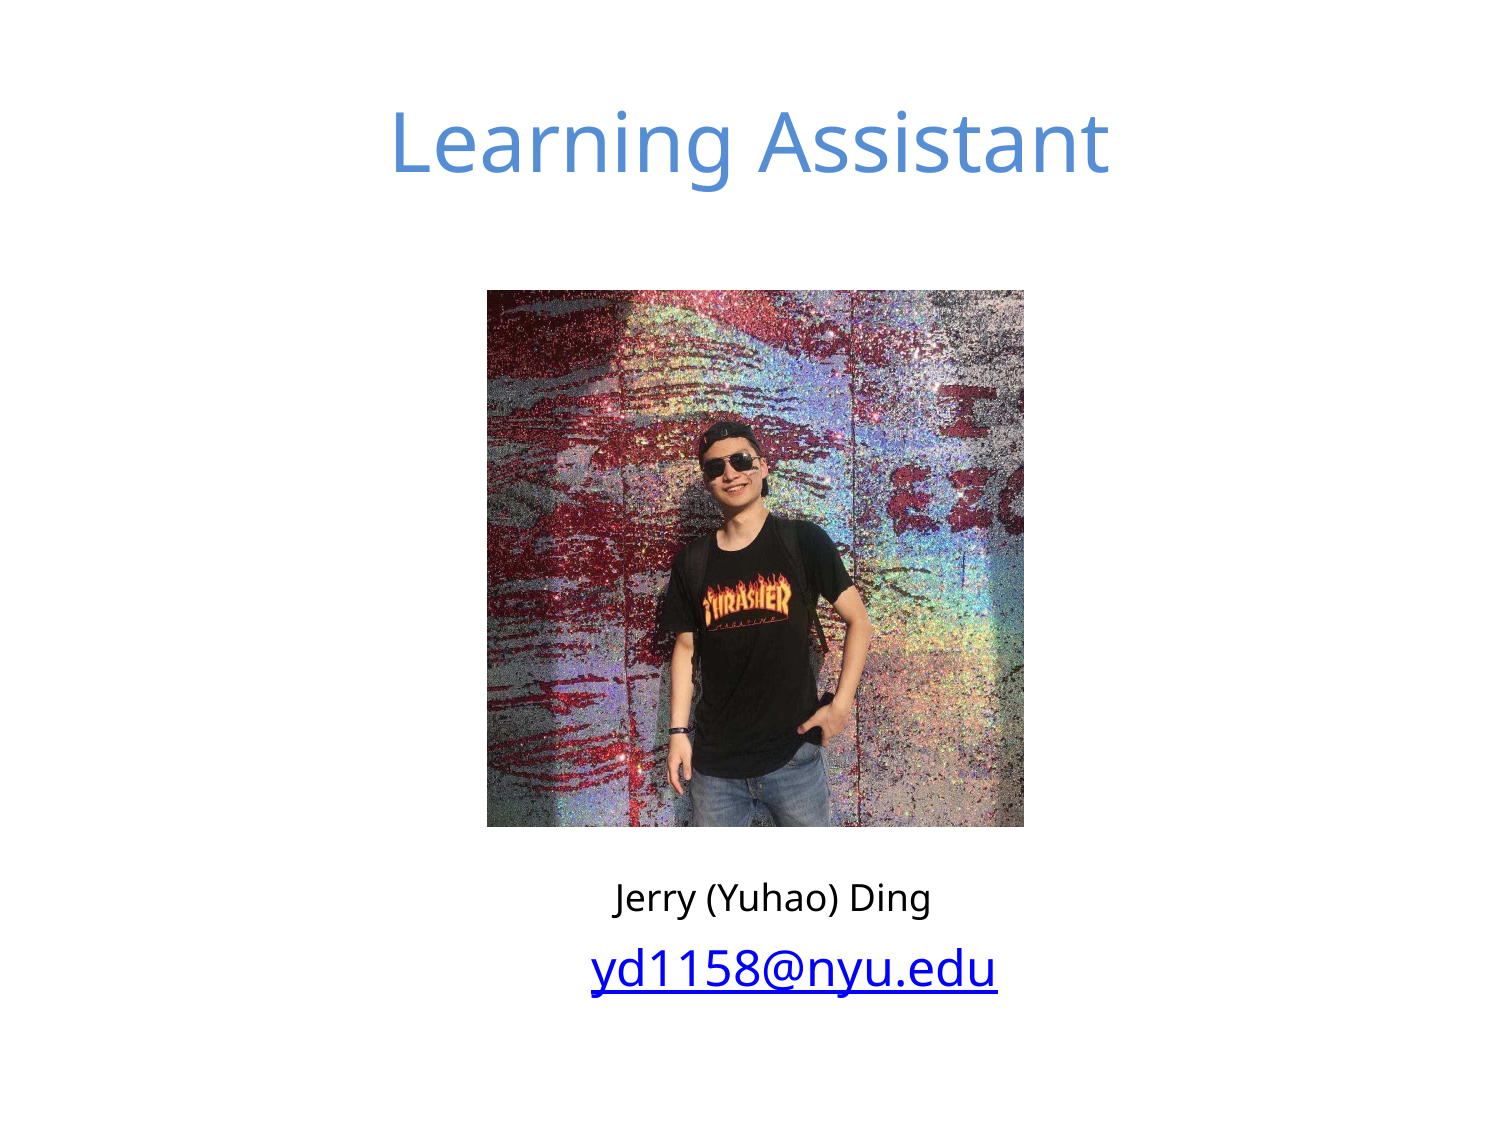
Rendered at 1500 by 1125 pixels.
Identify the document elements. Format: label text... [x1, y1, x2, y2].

text_box yd1158@nyu.edu [501, 928, 1062, 1012]
text_box Jerry (Yuhao) Ding [600, 866, 957, 926]
picture [487, 289, 1024, 827]
title Learning Assistant [75, 37, 1425, 241]
